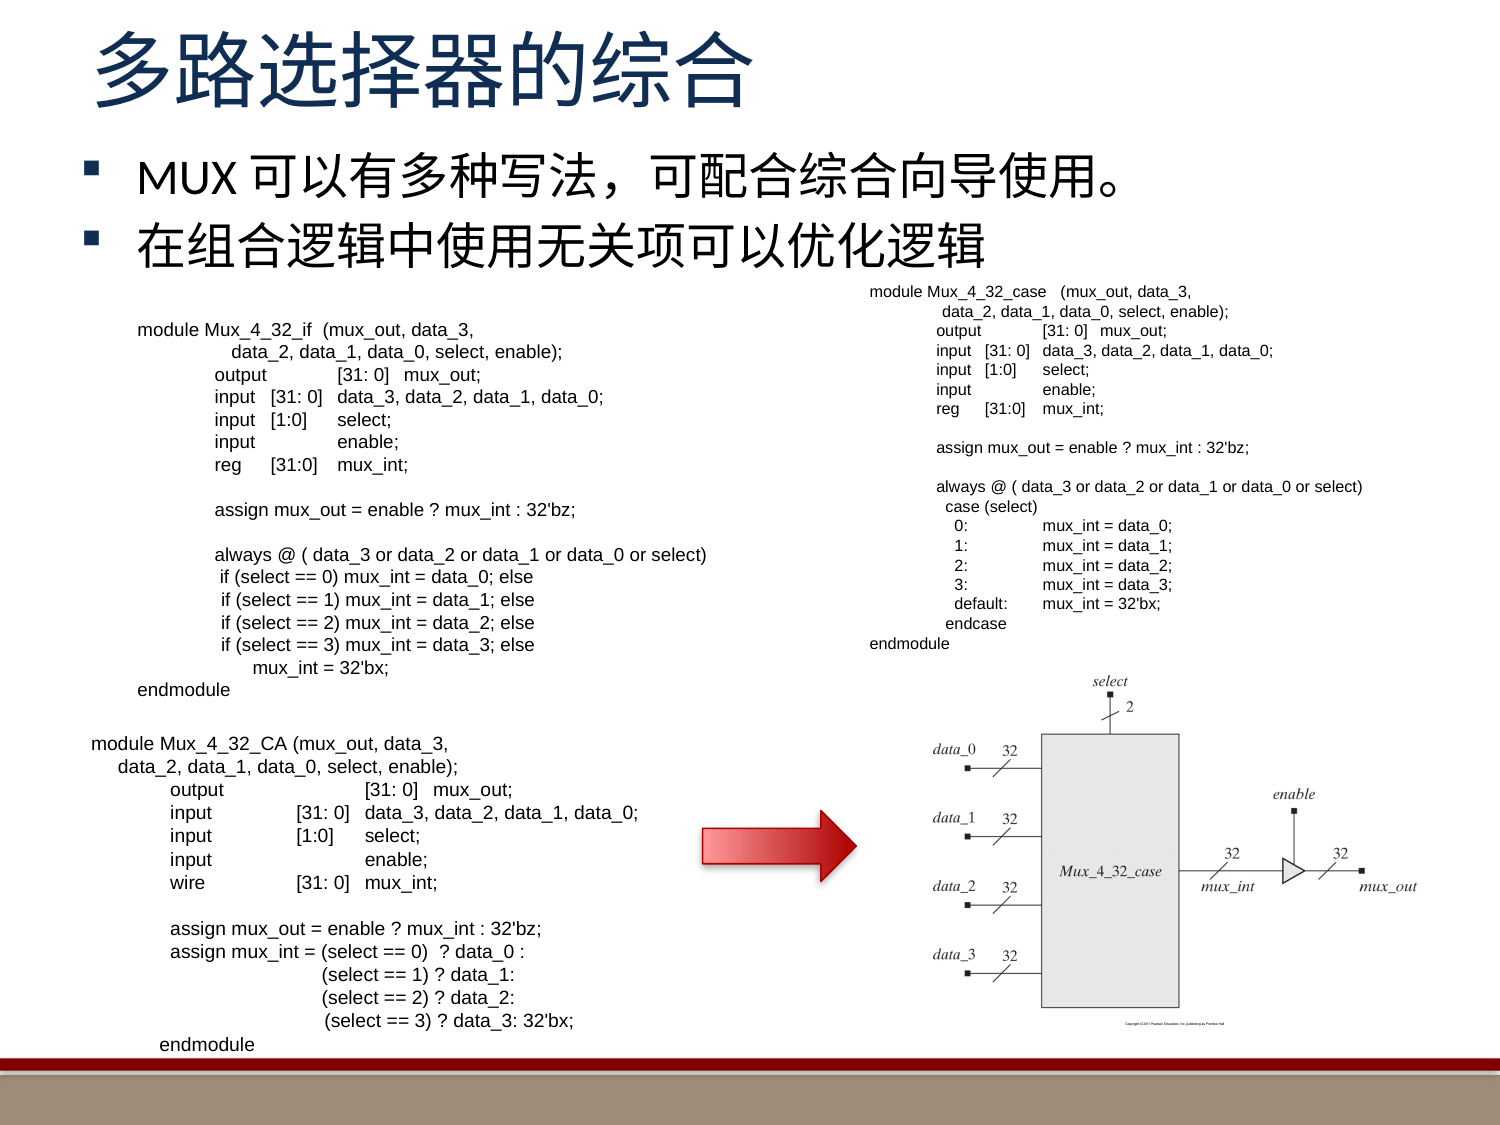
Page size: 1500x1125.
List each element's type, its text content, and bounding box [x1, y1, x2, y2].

picture [135, 314, 709, 705]
title 多路选择器的综合 [74, 0, 1426, 138]
list MUX可以有多种写法，可配合综合向导使用。 在组合逻辑中使用无关项可以优化逻辑 [64, 136, 1416, 1012]
picture [926, 668, 1422, 1036]
picture [88, 727, 641, 1059]
picture [867, 278, 1365, 656]
text_box [701, 809, 857, 883]
